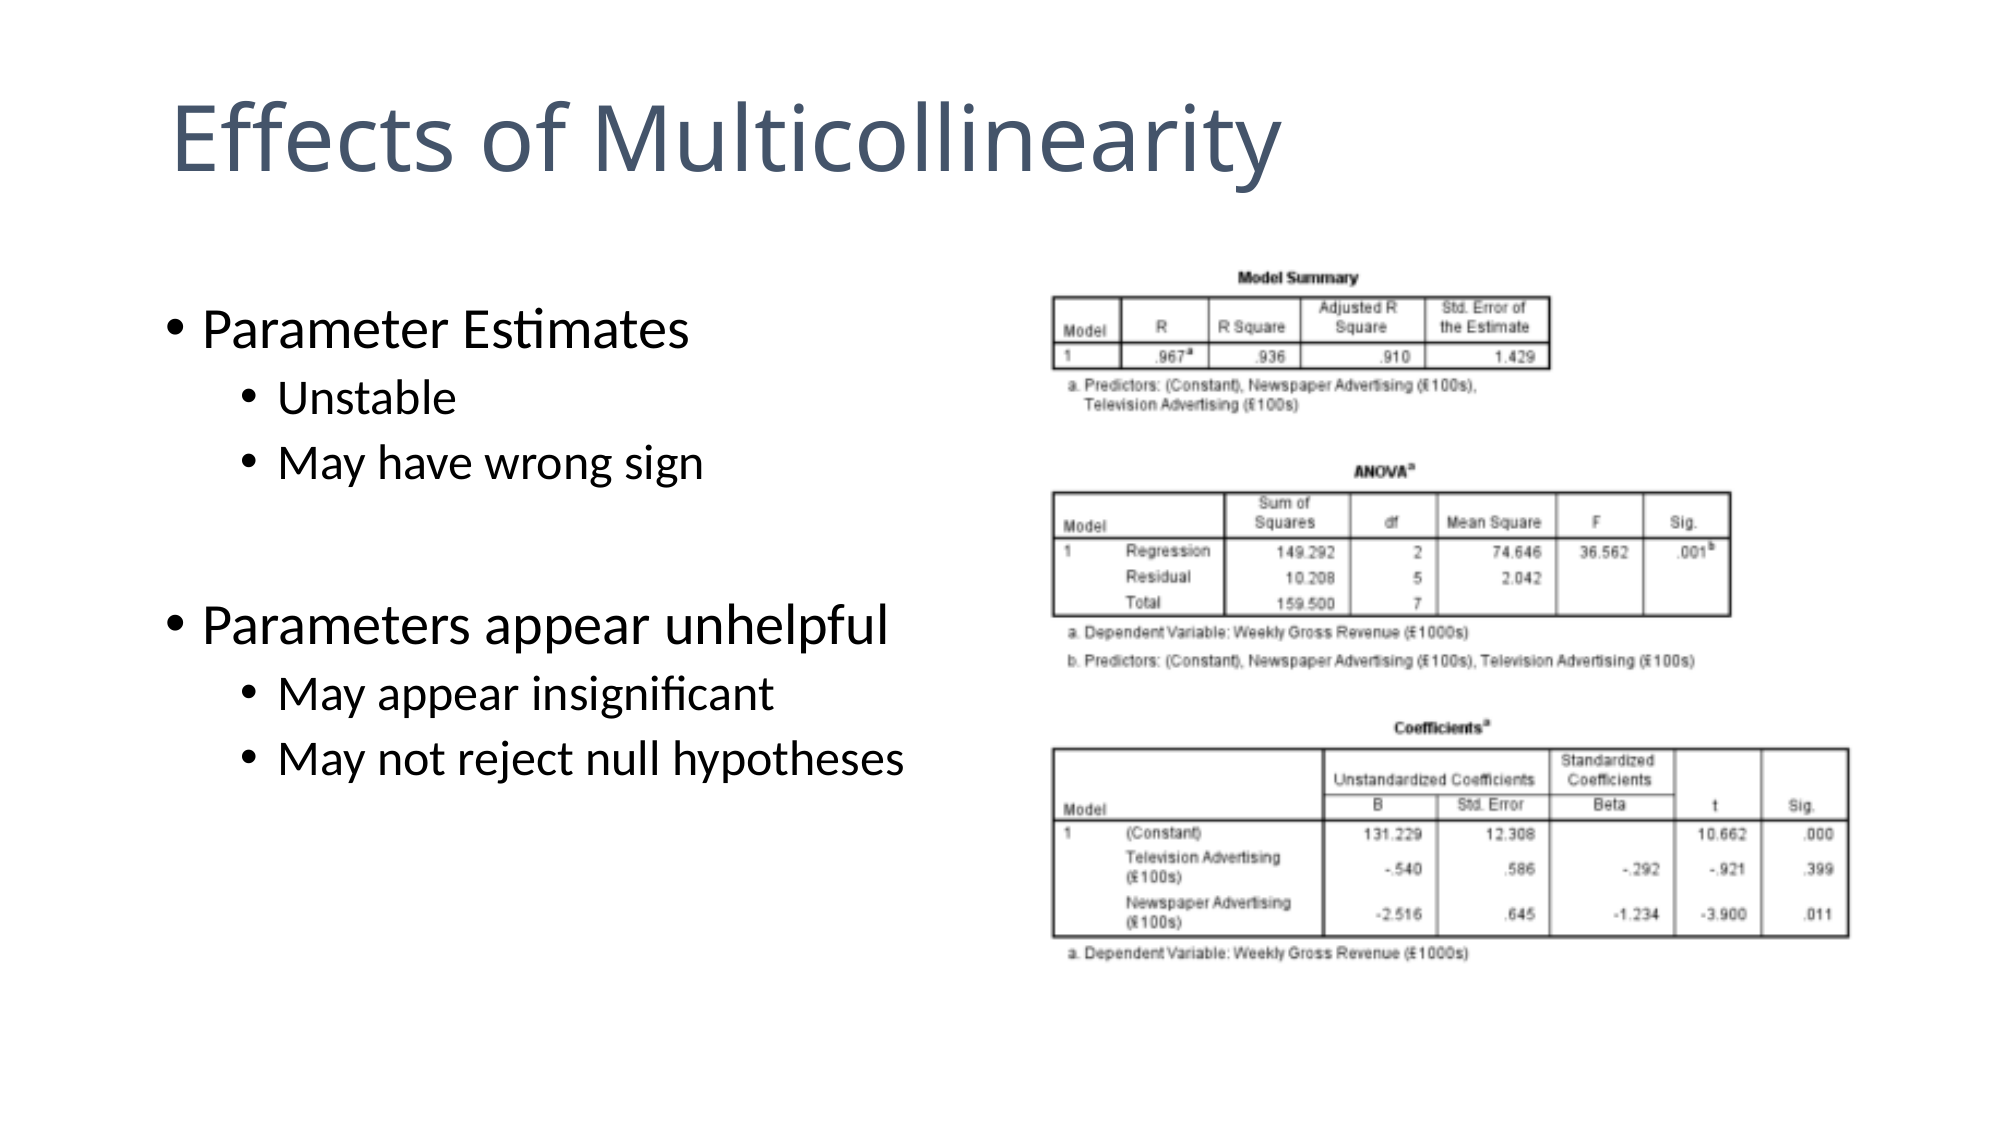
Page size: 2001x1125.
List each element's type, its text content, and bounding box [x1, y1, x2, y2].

list Parameter Estimates Unstable May have wrong sign Parameters appear unhelpful May appear insignificant May not reject null hypotheses [150, 290, 982, 1004]
title Effects of Multicollinearity [154, 55, 1852, 229]
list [1023, 228, 1891, 988]
